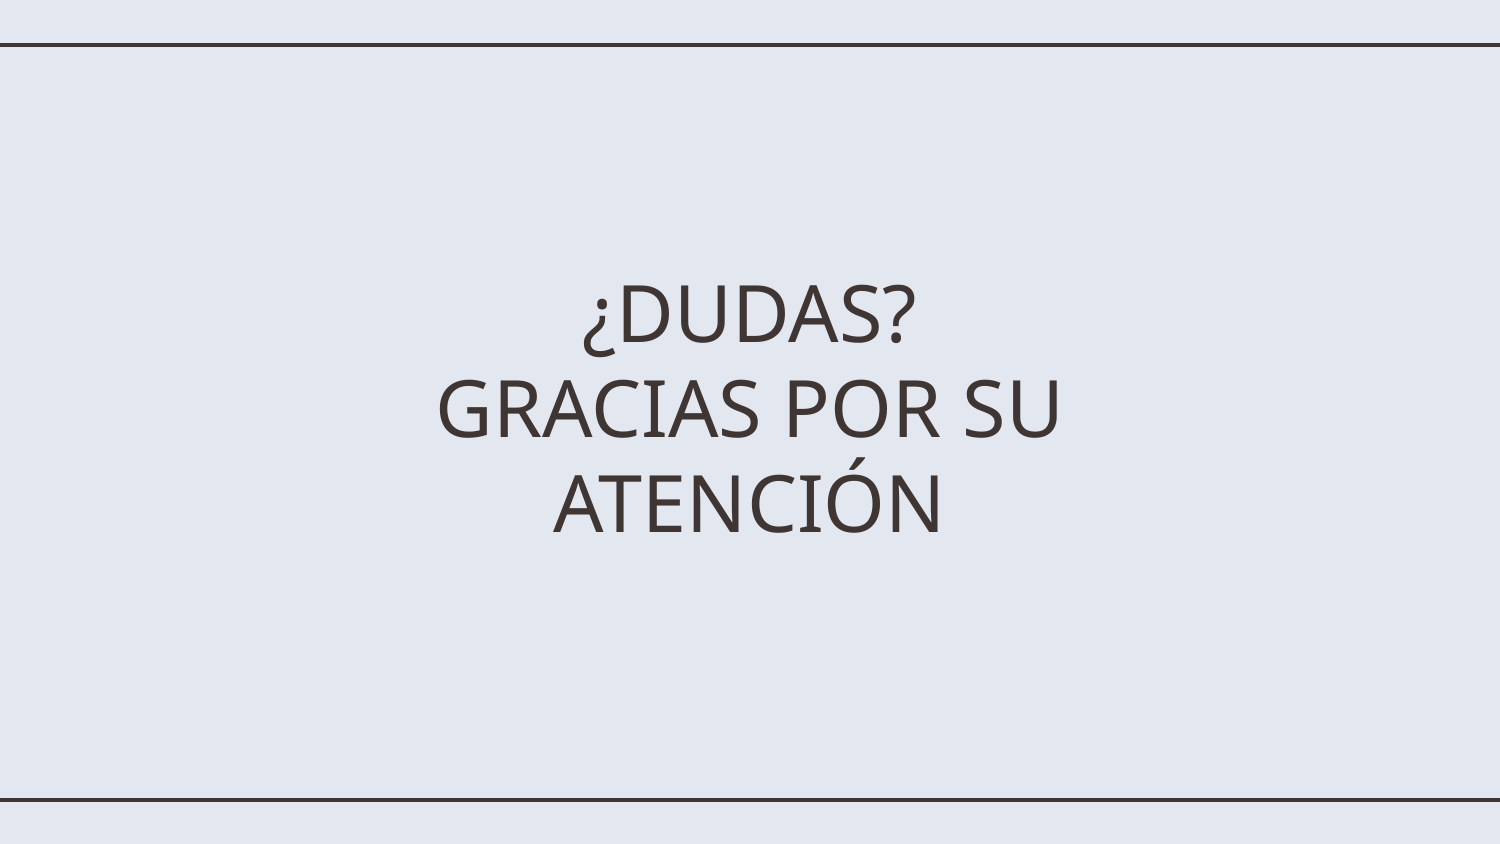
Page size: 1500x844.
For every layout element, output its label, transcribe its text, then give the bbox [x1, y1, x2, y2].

title ¿DUDAS? GRACIAS POR SU ATENCIÓN [237, 248, 1263, 359]
